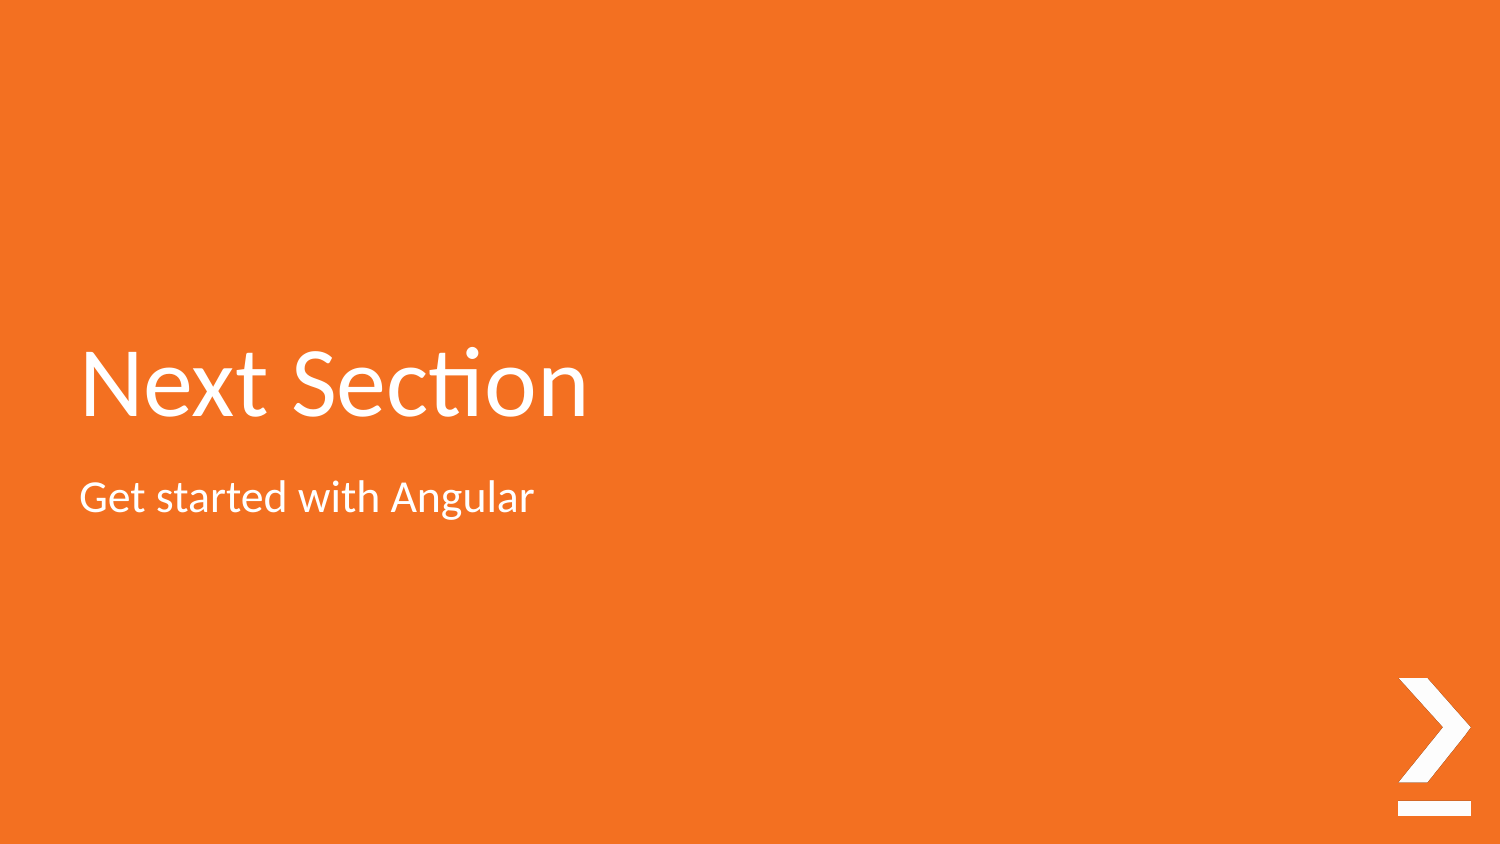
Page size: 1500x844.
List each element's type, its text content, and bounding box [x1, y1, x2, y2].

picture [1398, 678, 1471, 816]
subtitle Get started with Angular [64, 451, 1413, 523]
title Next Section [64, 298, 1413, 451]
